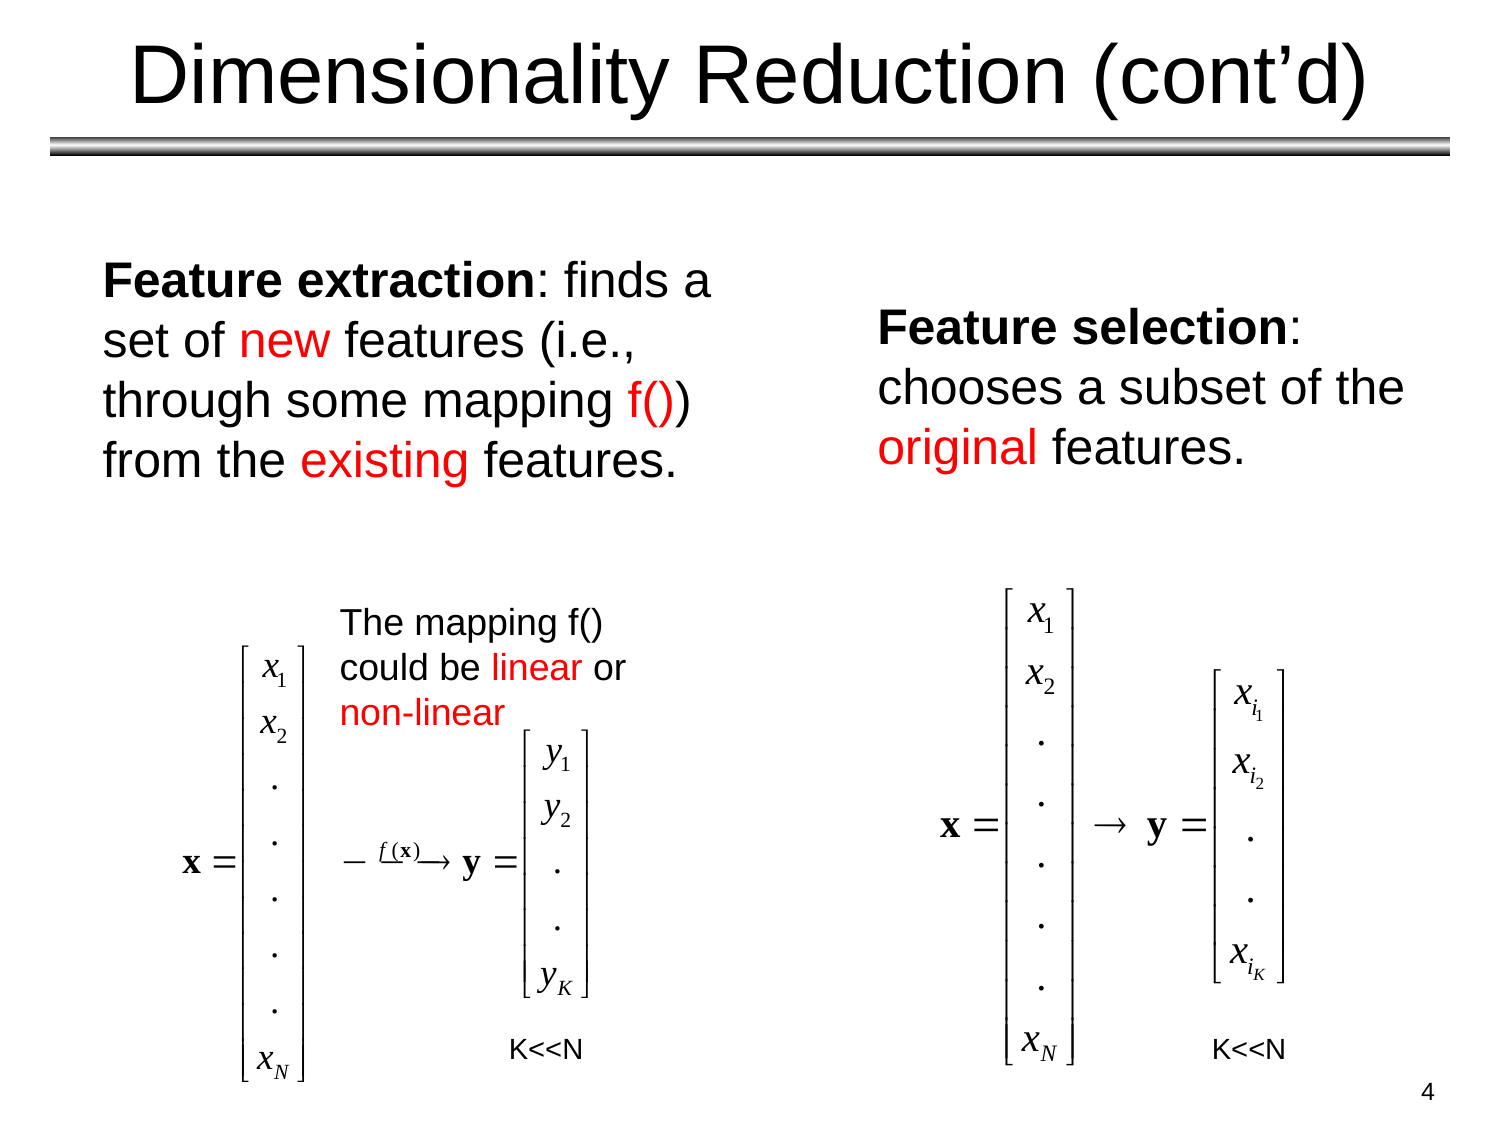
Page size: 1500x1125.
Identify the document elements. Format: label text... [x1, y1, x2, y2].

text_box The mapping f() could be linear or non-linear [324, 590, 652, 740]
list Feature extraction: finds a set of new features (i.e., through some mapping f()) from the existing features. [12, 169, 800, 631]
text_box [176, 637, 602, 1092]
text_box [933, 578, 1301, 1076]
title Dimensionality Reduction (cont’d) [51, 12, 1449, 128]
text_box Feature selection: chooses a subset of the original features. [787, 287, 1421, 482]
slide_number 4 [1175, 1037, 1450, 1113]
